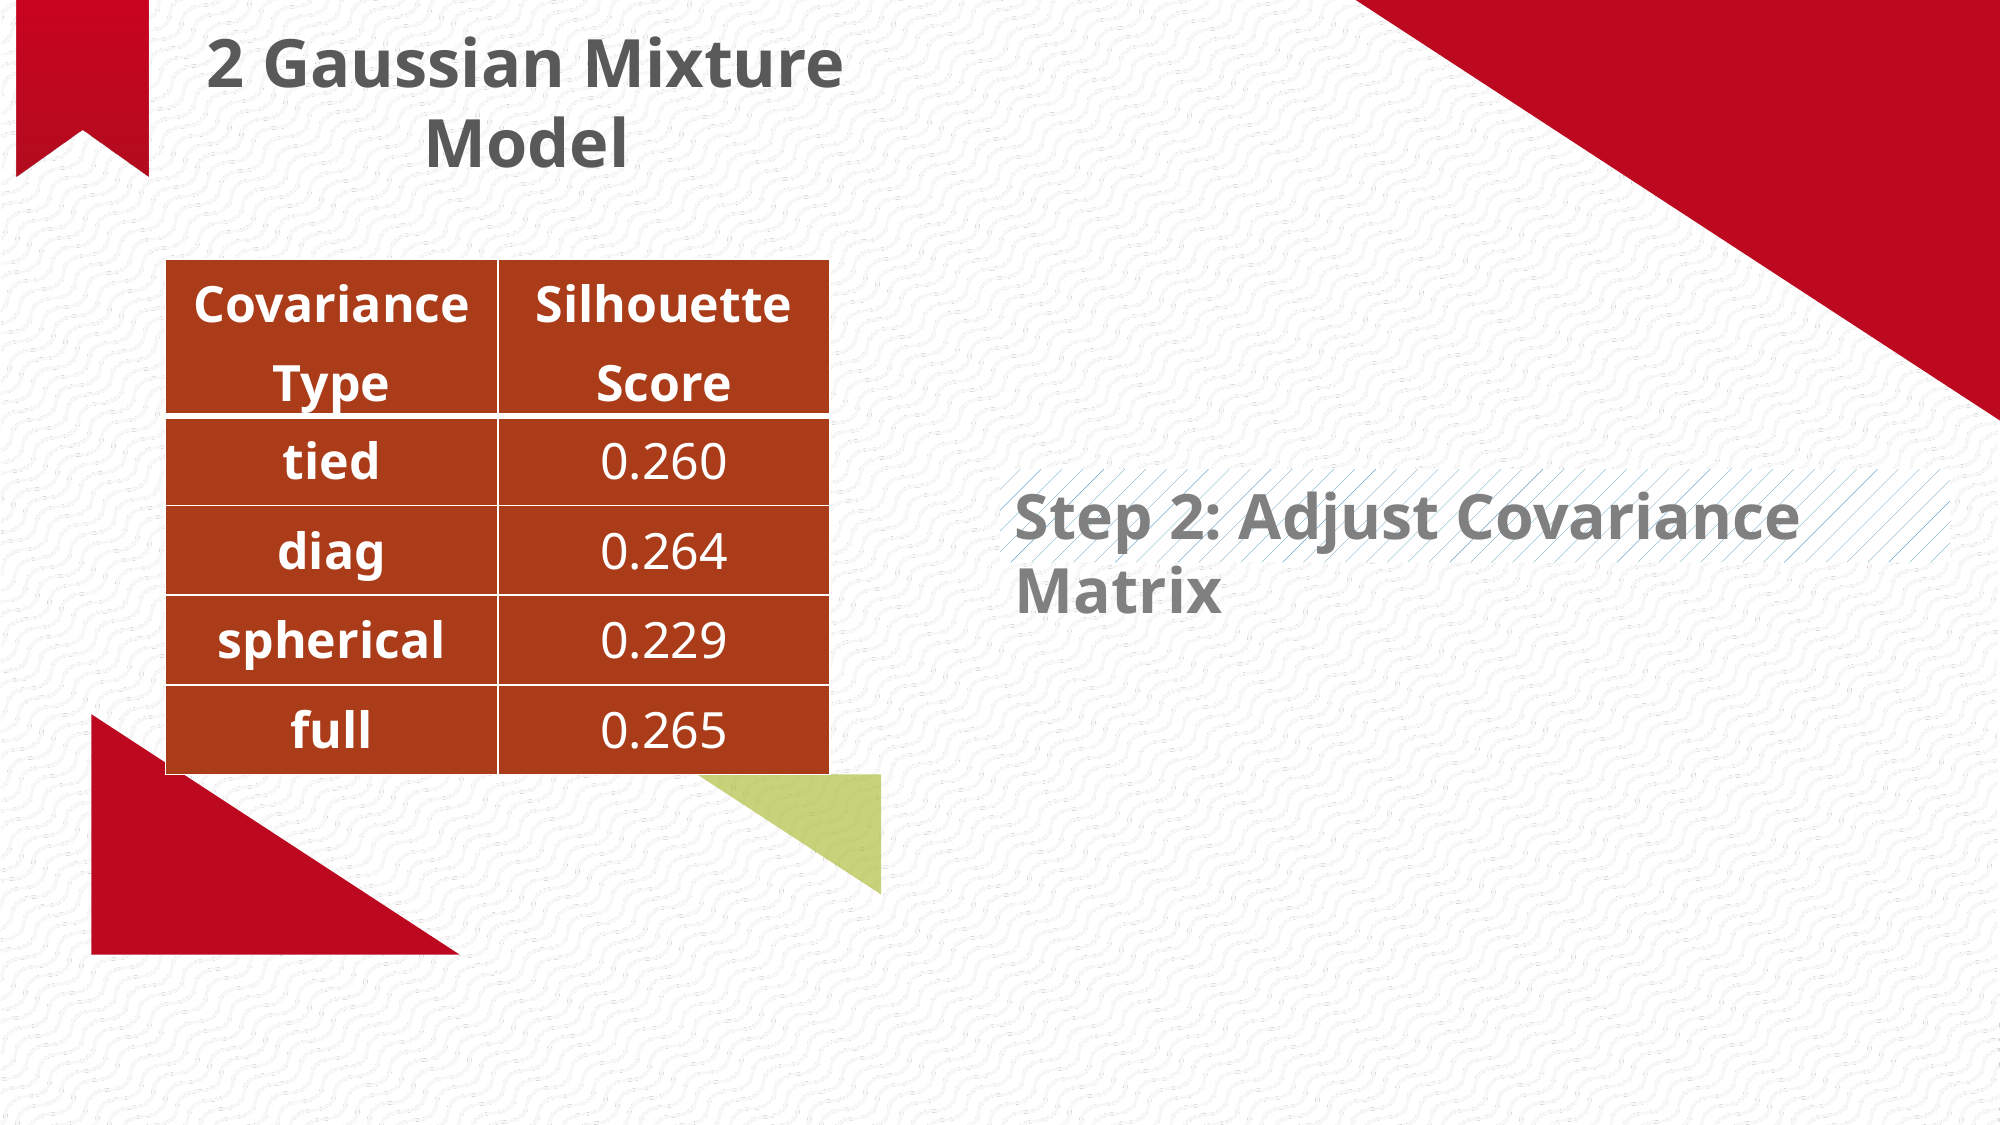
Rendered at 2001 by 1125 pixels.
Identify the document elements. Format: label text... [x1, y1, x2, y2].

text_box [91, 714, 460, 955]
table_header Covariance Type [166, 260, 497, 413]
text_box 2 Gaussian Mixture Model [130, 13, 922, 188]
table_cell full [166, 686, 497, 774]
table_cell 0.260 [499, 419, 829, 505]
table_cell 0.229 [499, 596, 829, 684]
table_cell 0.264 [499, 506, 829, 594]
picture [0, 0, 2000, 1125]
table_cell diag [166, 506, 497, 594]
text_box [1355, 0, 2000, 421]
text_box [698, 774, 882, 895]
table_header Silhouette Score [499, 260, 829, 413]
text_box Step 2: Adjust Covariance Matrix [999, 469, 1950, 563]
table_cell spherical [166, 596, 497, 684]
table_cell tied [166, 419, 497, 505]
table_cell 0.265 [499, 686, 829, 774]
